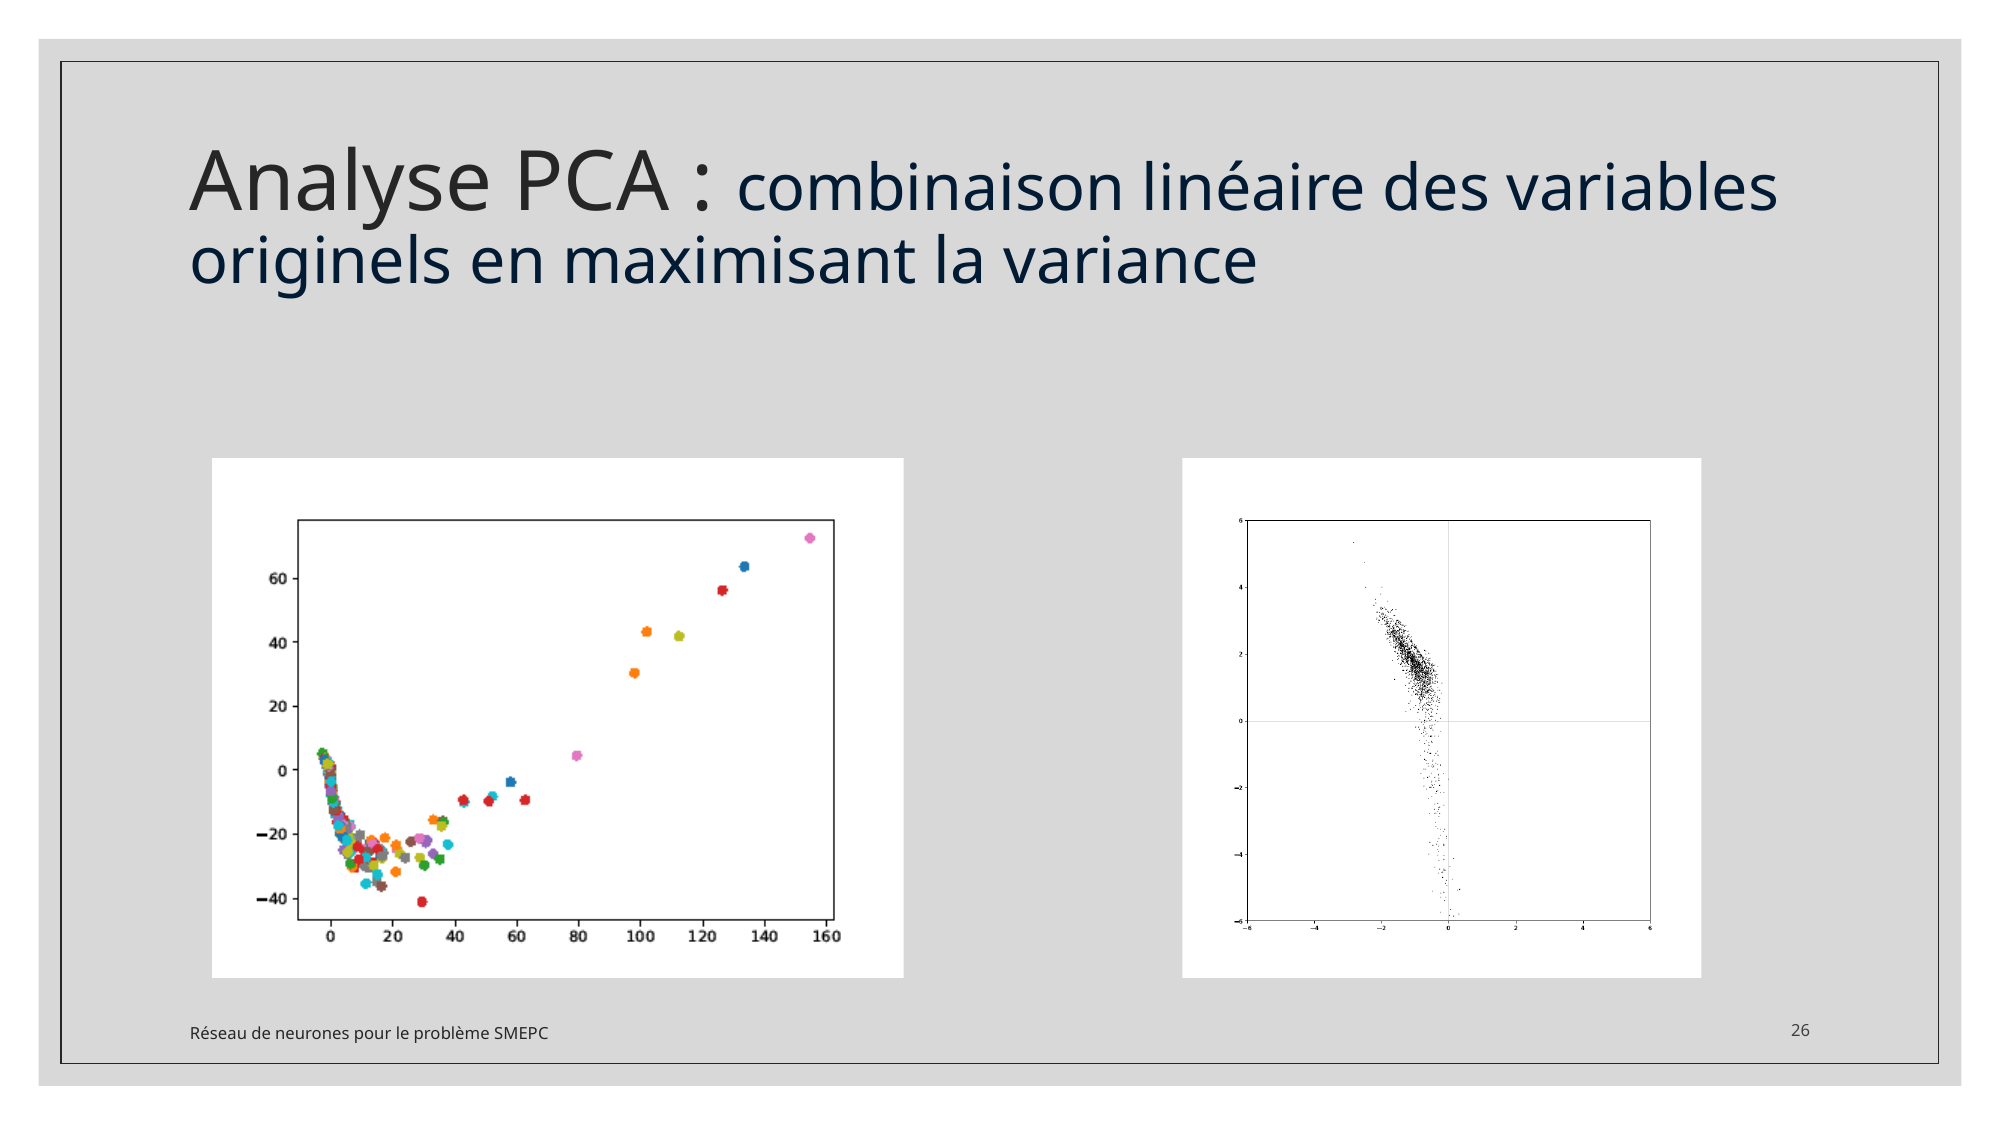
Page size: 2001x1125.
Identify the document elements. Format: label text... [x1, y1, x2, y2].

footer Réseau de neurones pour le problème SMEPC [174, 990, 1130, 1050]
slide_number 26 [1687, 990, 1825, 1050]
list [212, 458, 904, 978]
title Analyse PCA : combinaison linéaire des variables originels en maximisant la variance [174, 105, 1825, 331]
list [1182, 458, 1702, 978]
